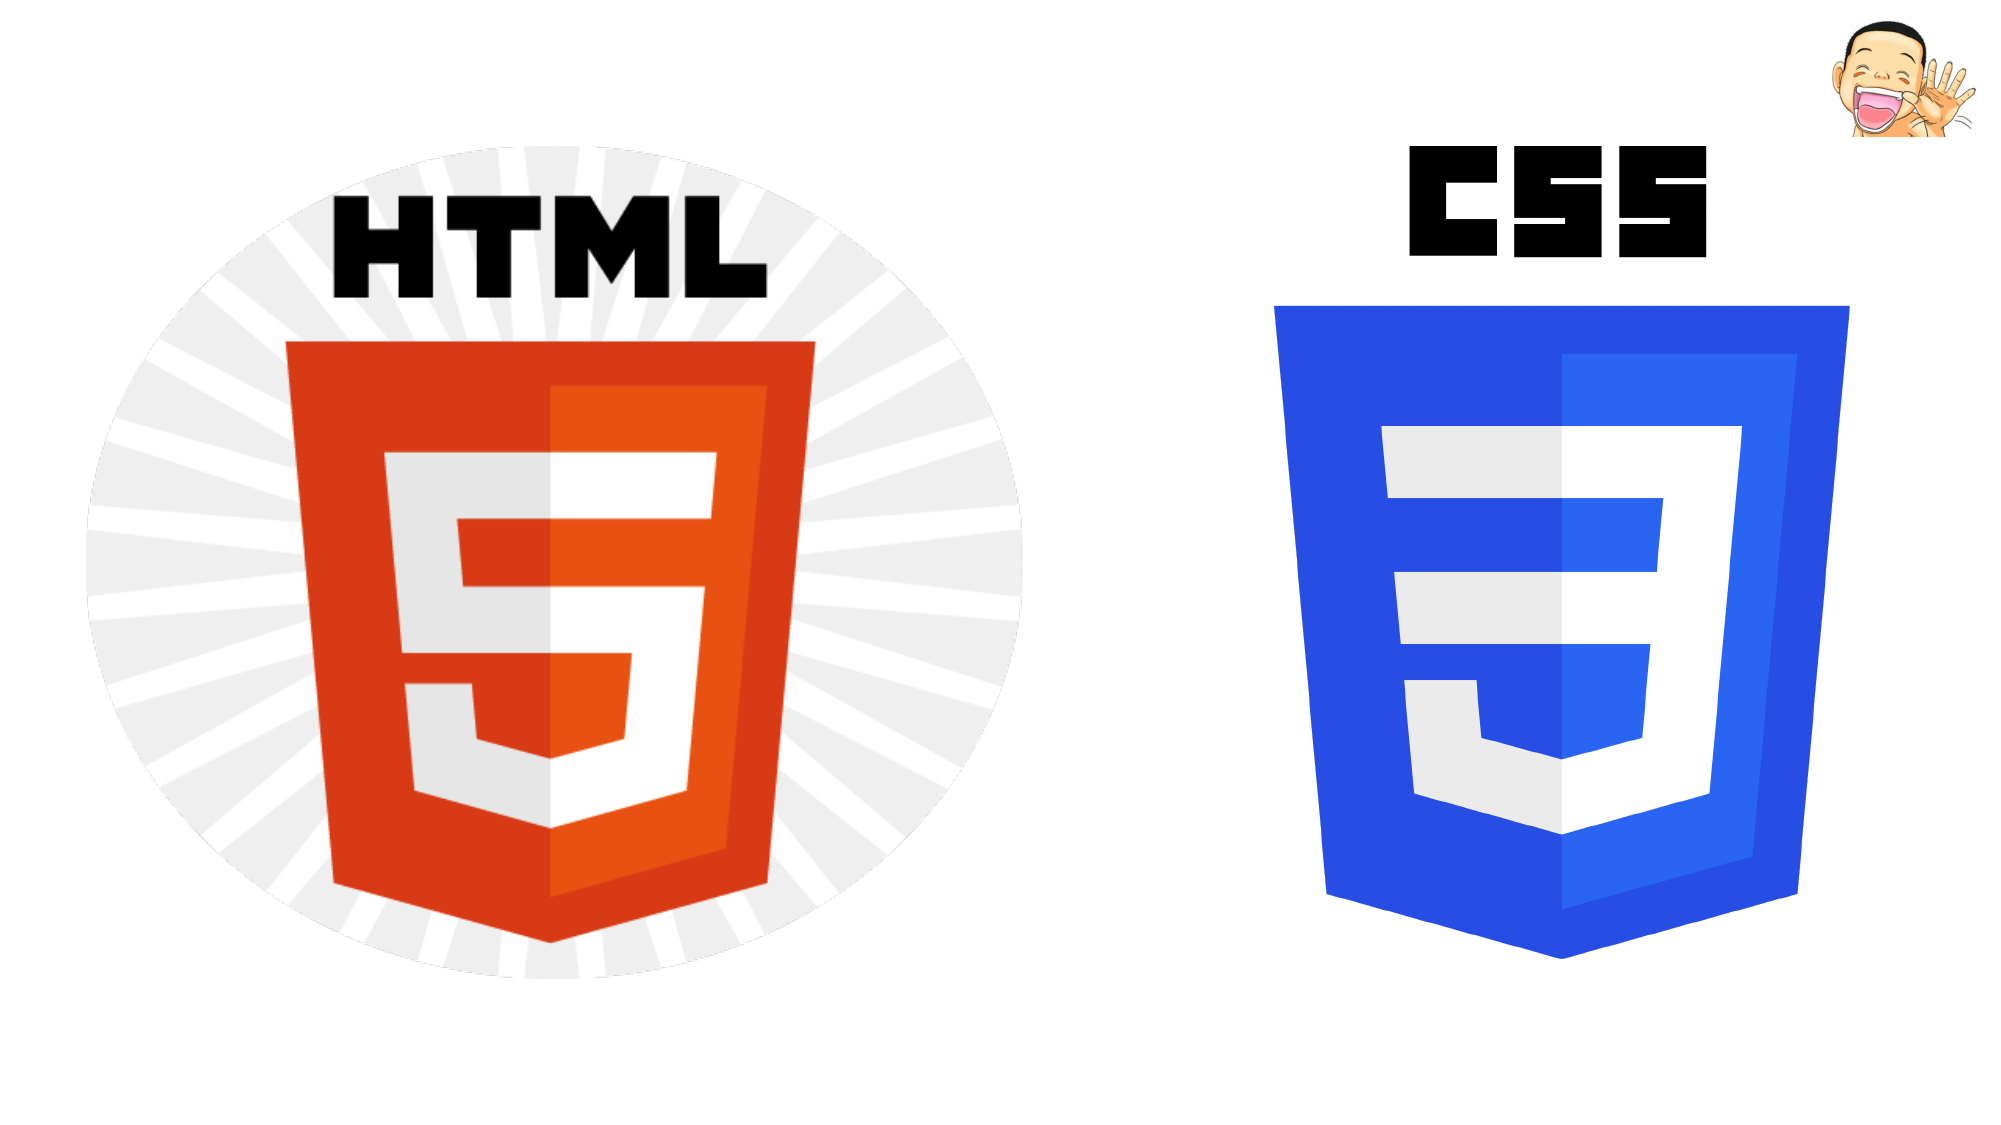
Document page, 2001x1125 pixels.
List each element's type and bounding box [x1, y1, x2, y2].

picture [1808, 0, 2000, 137]
picture [86, 146, 1023, 979]
picture [1274, 146, 1850, 959]
